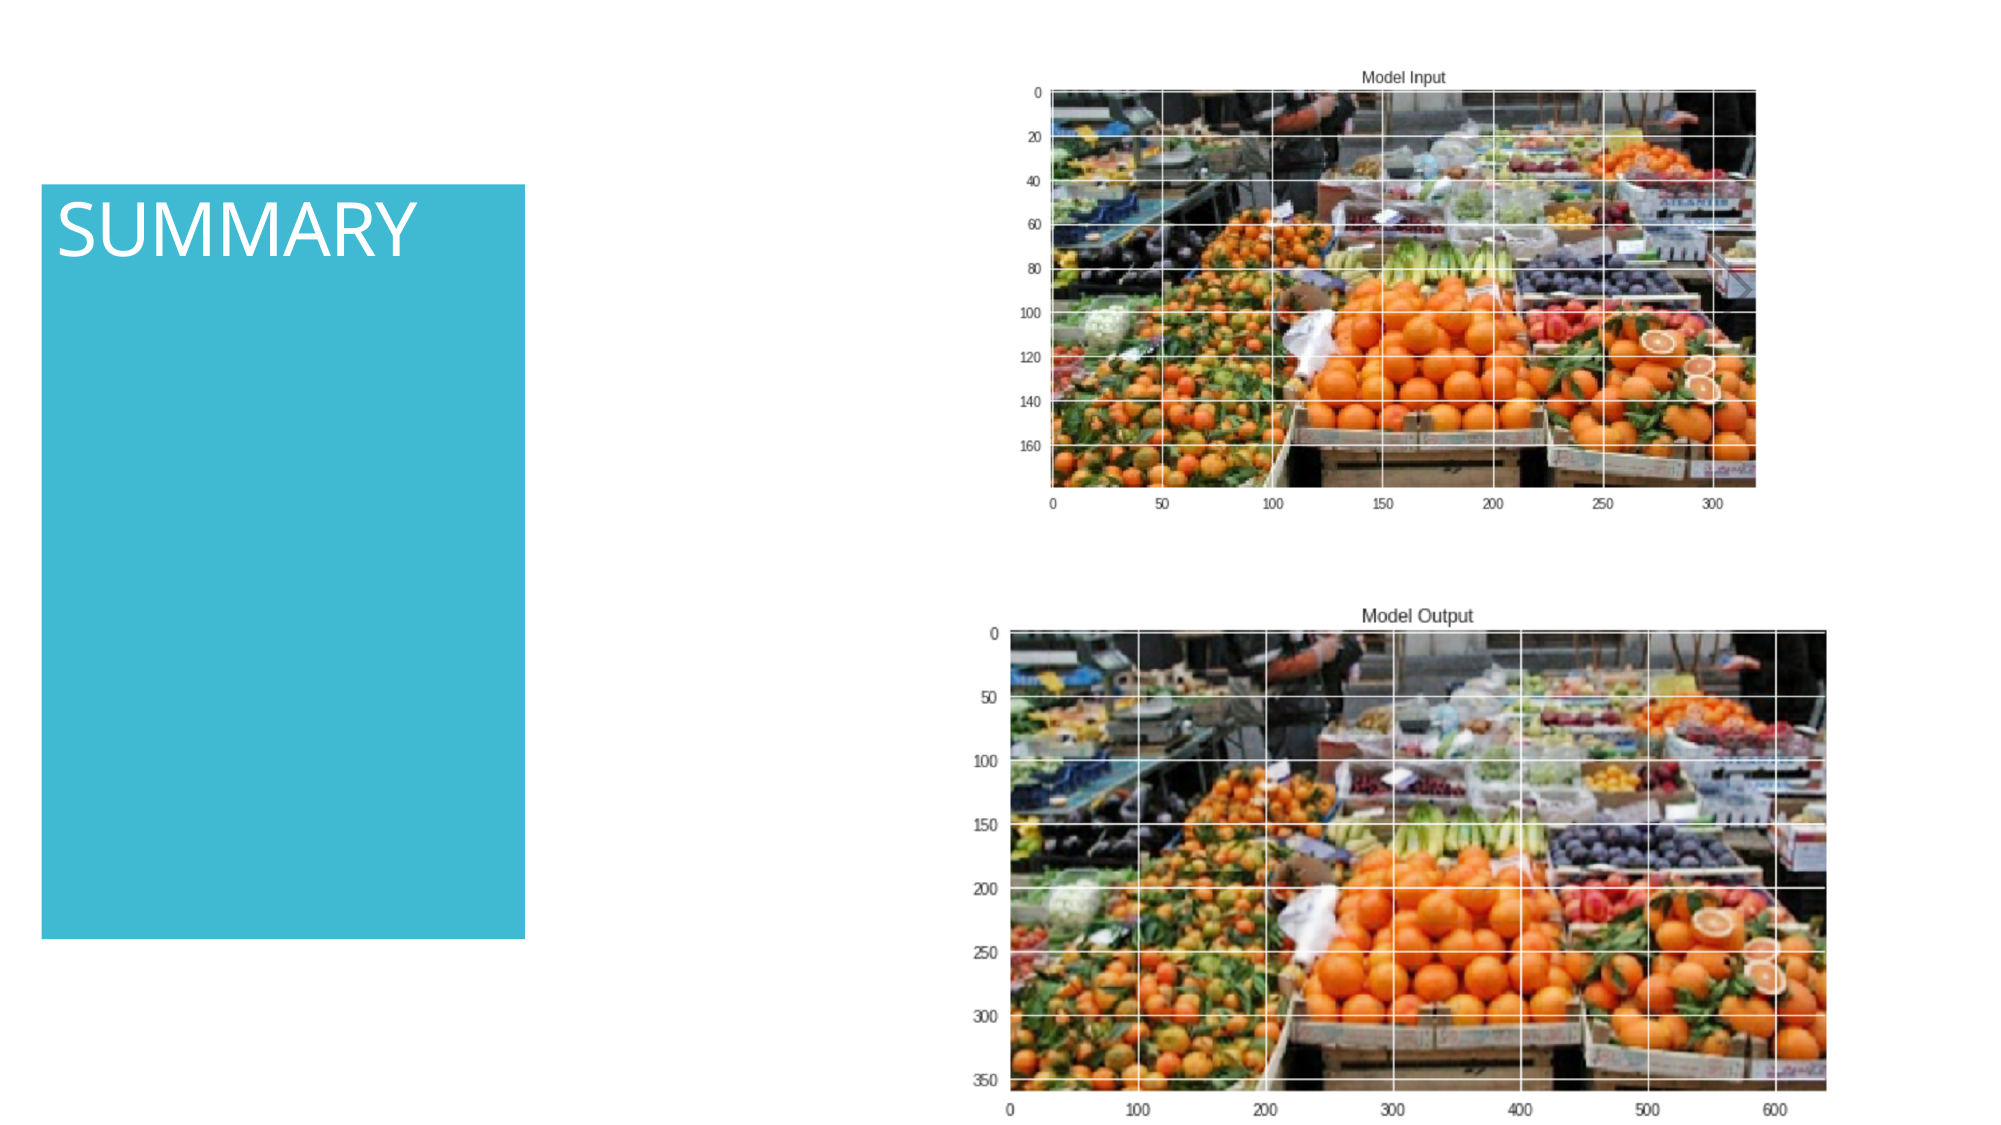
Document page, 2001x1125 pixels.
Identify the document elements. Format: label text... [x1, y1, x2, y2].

title SUMMARY [41, 184, 525, 940]
picture [927, 19, 1887, 1125]
